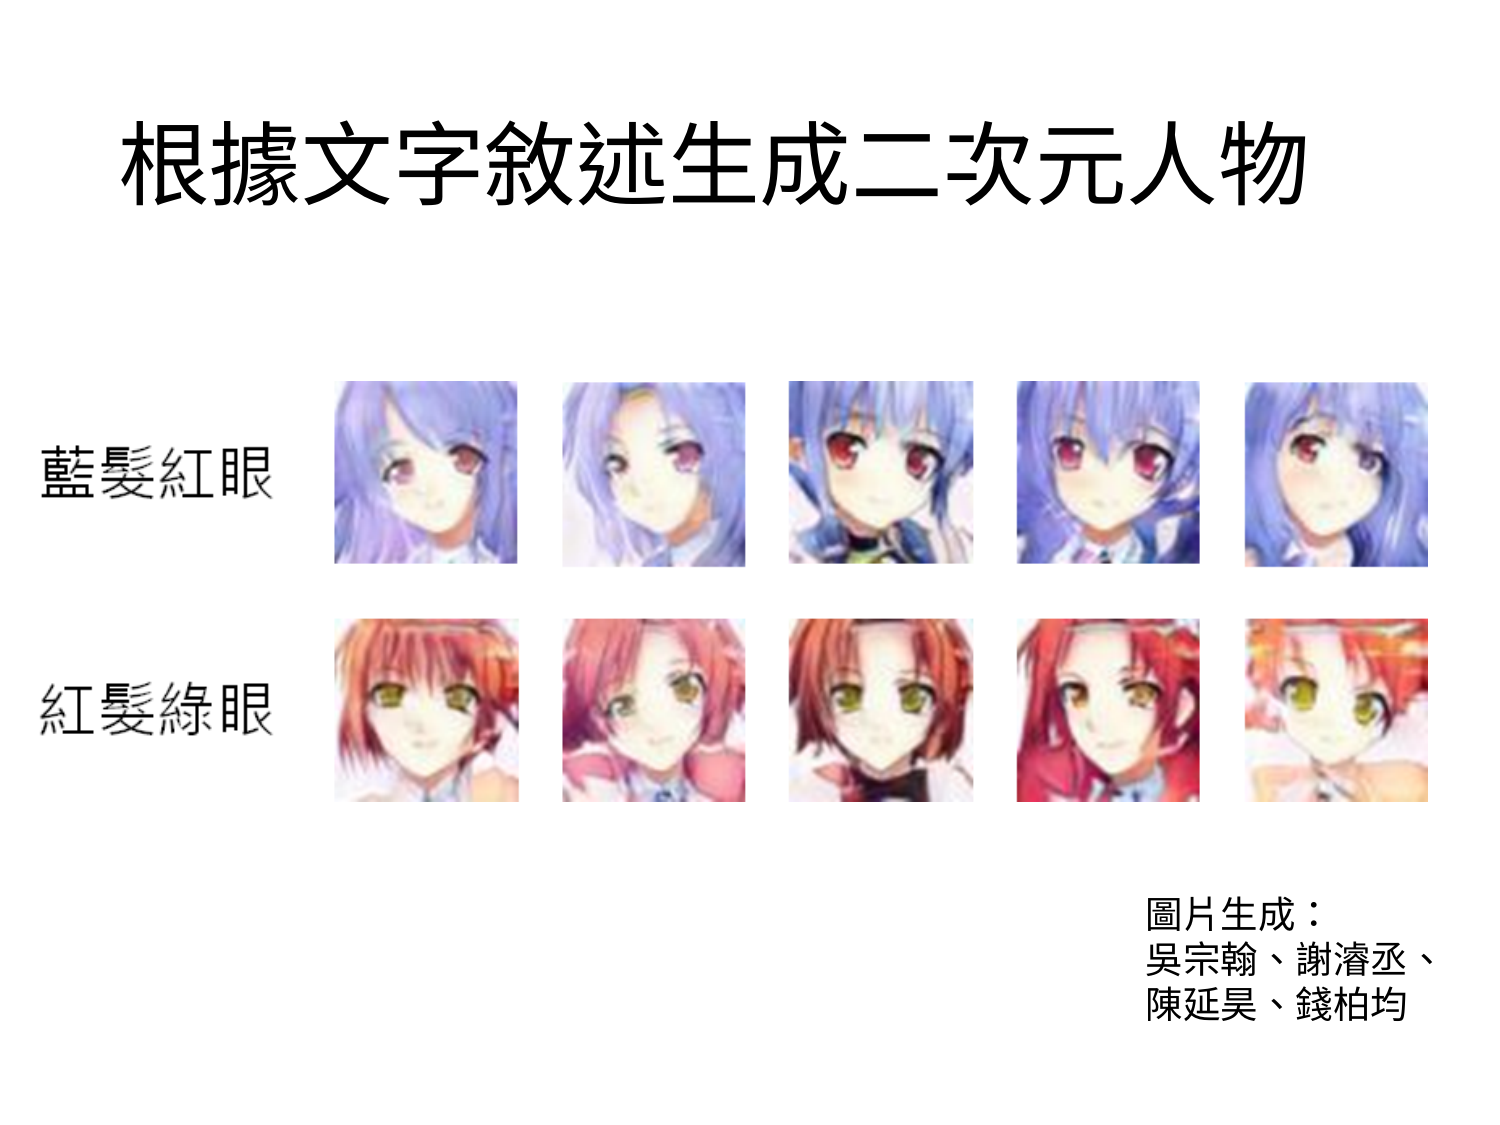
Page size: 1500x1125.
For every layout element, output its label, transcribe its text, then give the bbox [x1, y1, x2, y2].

picture [0, 381, 1428, 802]
text_box 圖片生成： 吳宗翰、謝濬丞、 陳延昊、錢柏均 [1131, 883, 1458, 1034]
title 根據文字敘述生成二次元人物 [103, 59, 1397, 278]
